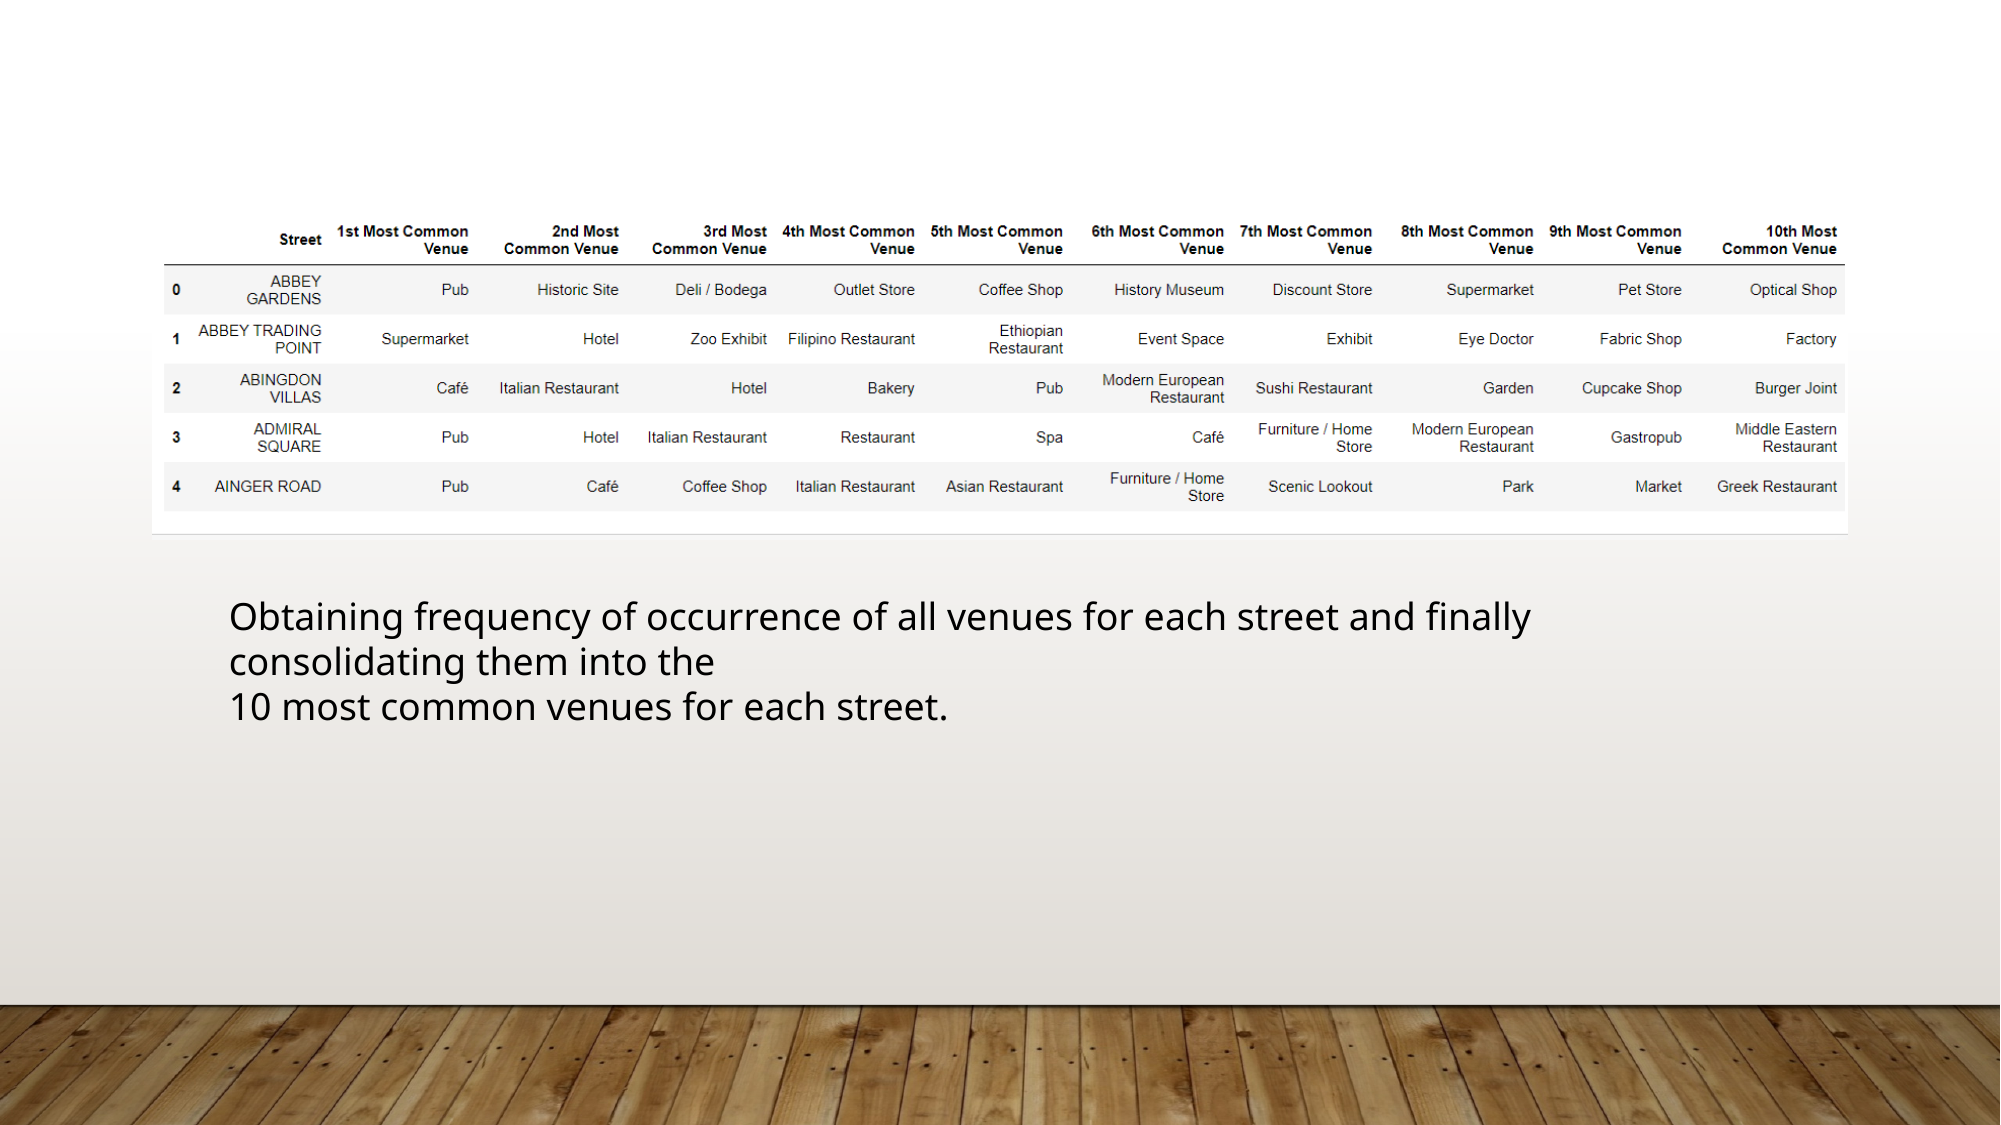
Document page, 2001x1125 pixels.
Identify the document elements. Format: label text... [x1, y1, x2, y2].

picture [151, 212, 1849, 540]
text_box Obtaining frequency of occurrence of all venues for each street and finally consolidating them into the 10 most common venues for each street. [214, 585, 1752, 781]
picture [0, 1005, 2000, 1125]
